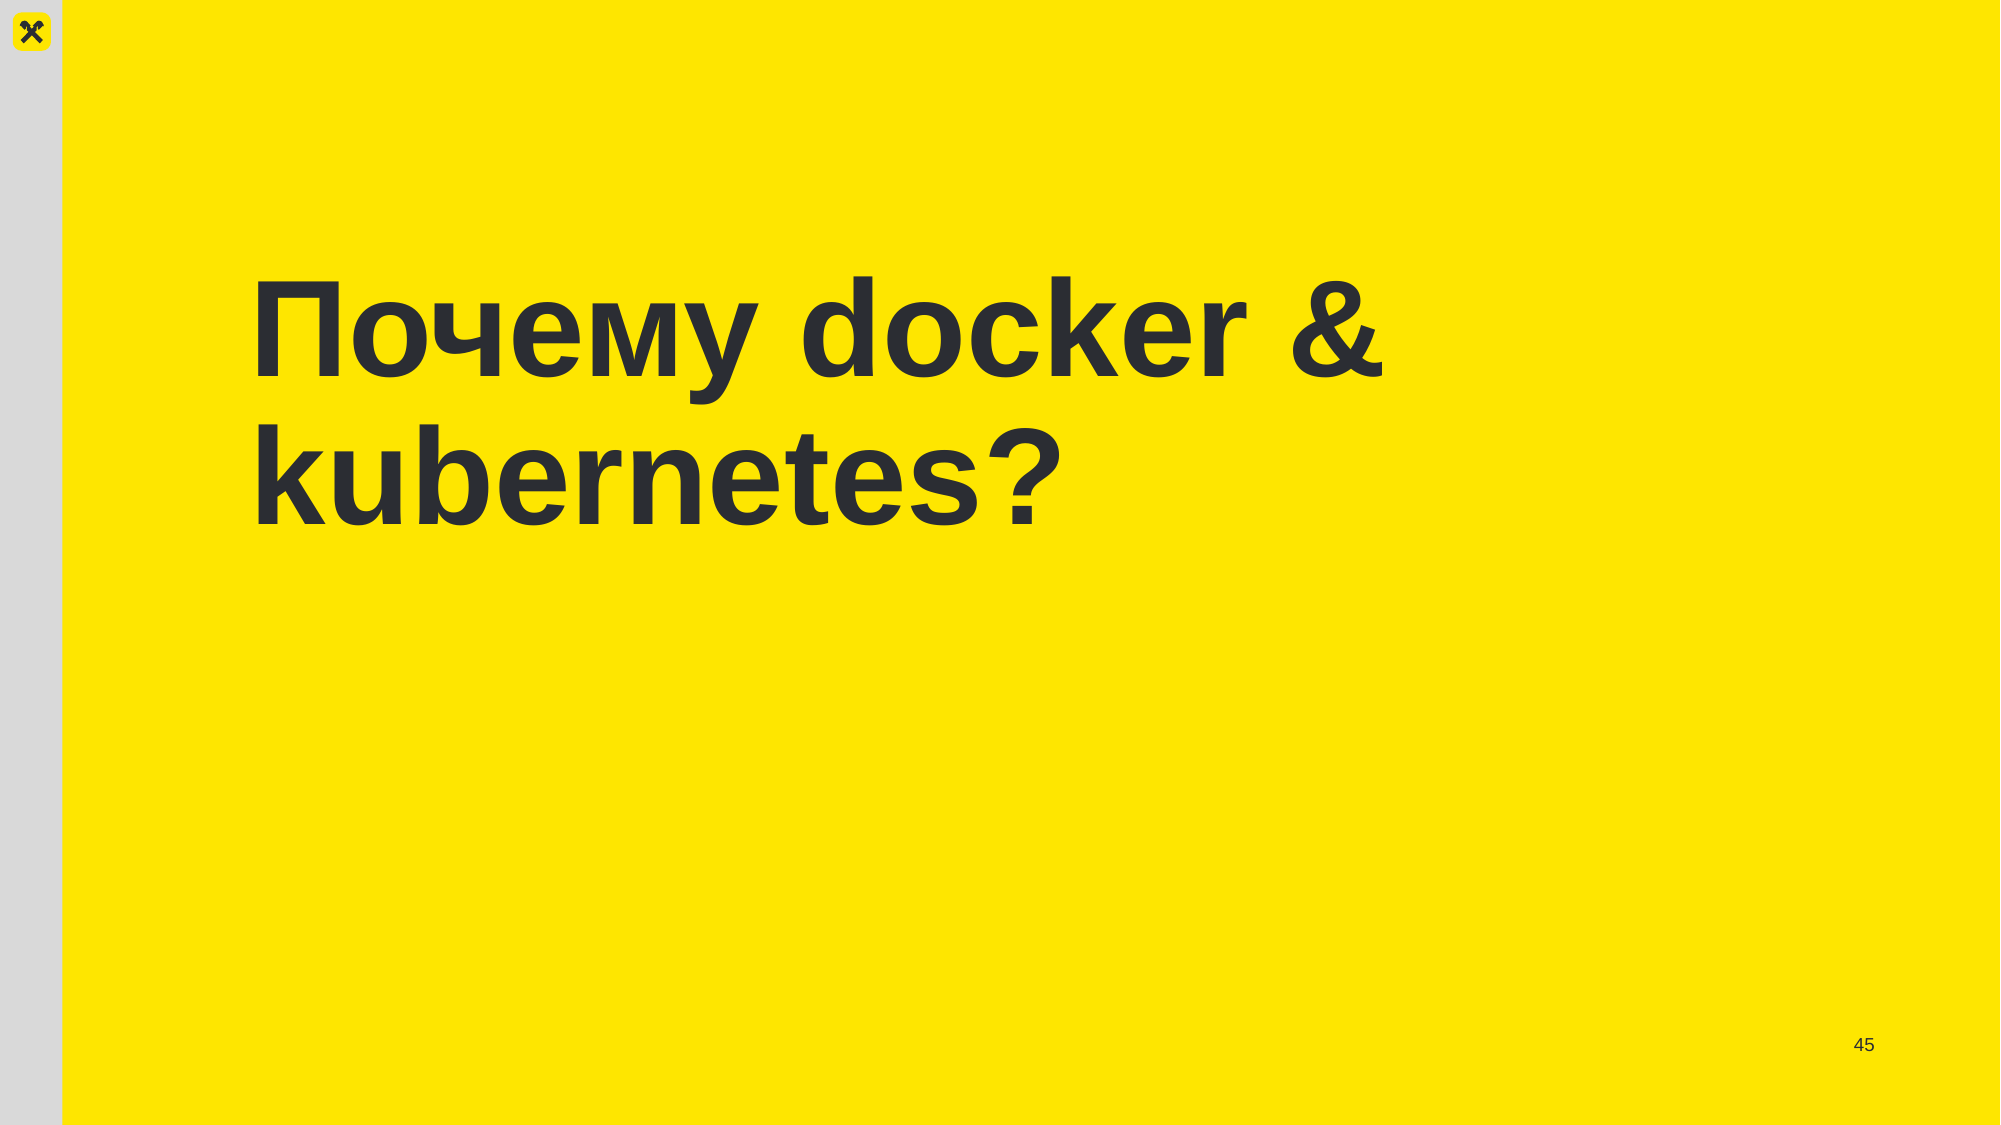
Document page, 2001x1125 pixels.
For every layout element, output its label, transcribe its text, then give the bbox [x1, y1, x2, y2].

slide_number 45 [1749, 1000, 1875, 1064]
title Почему docker & kubernetes? [249, 250, 1875, 531]
